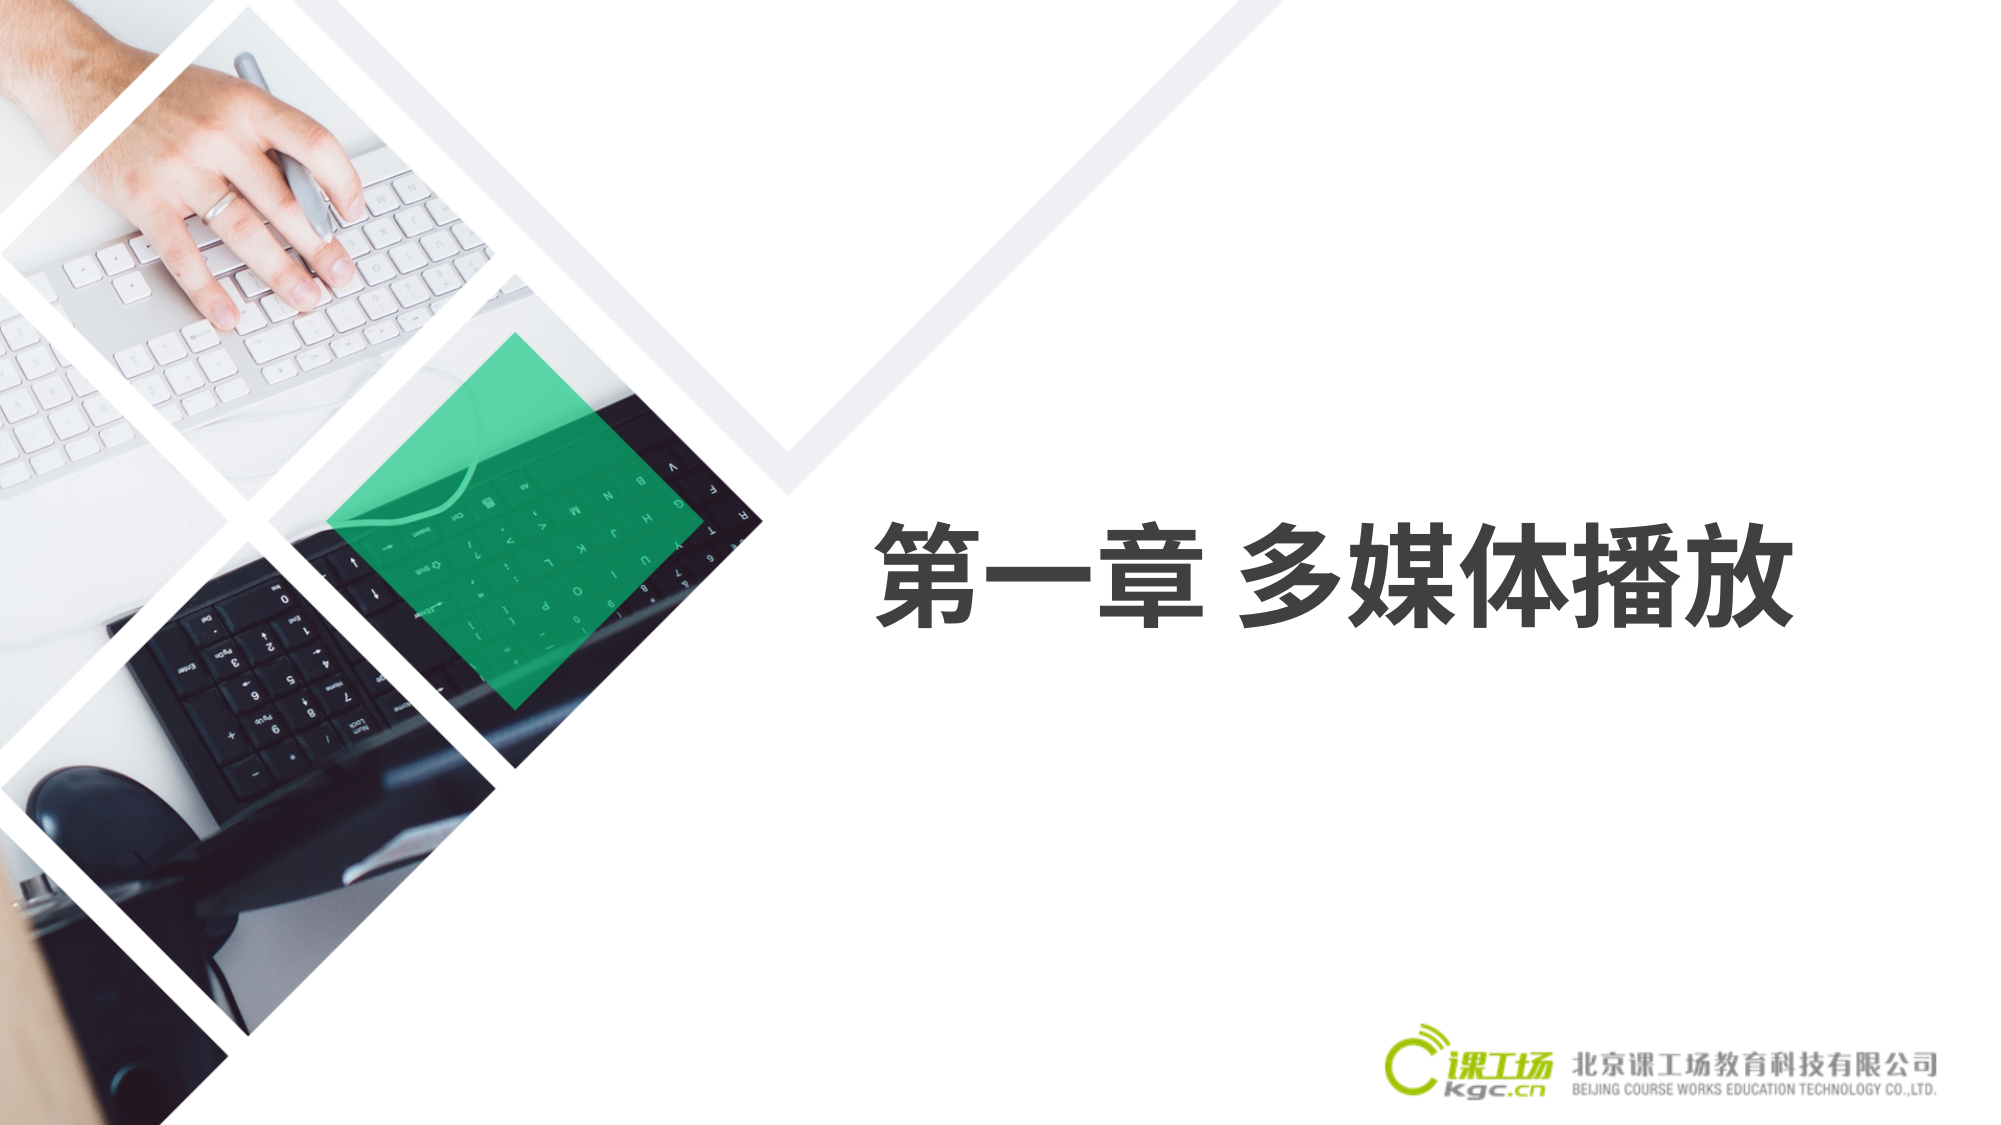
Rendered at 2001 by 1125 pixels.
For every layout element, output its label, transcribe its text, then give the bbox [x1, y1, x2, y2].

title 第一章 多媒体播放 [851, 416, 2000, 709]
picture [0, 0, 1988, 1125]
